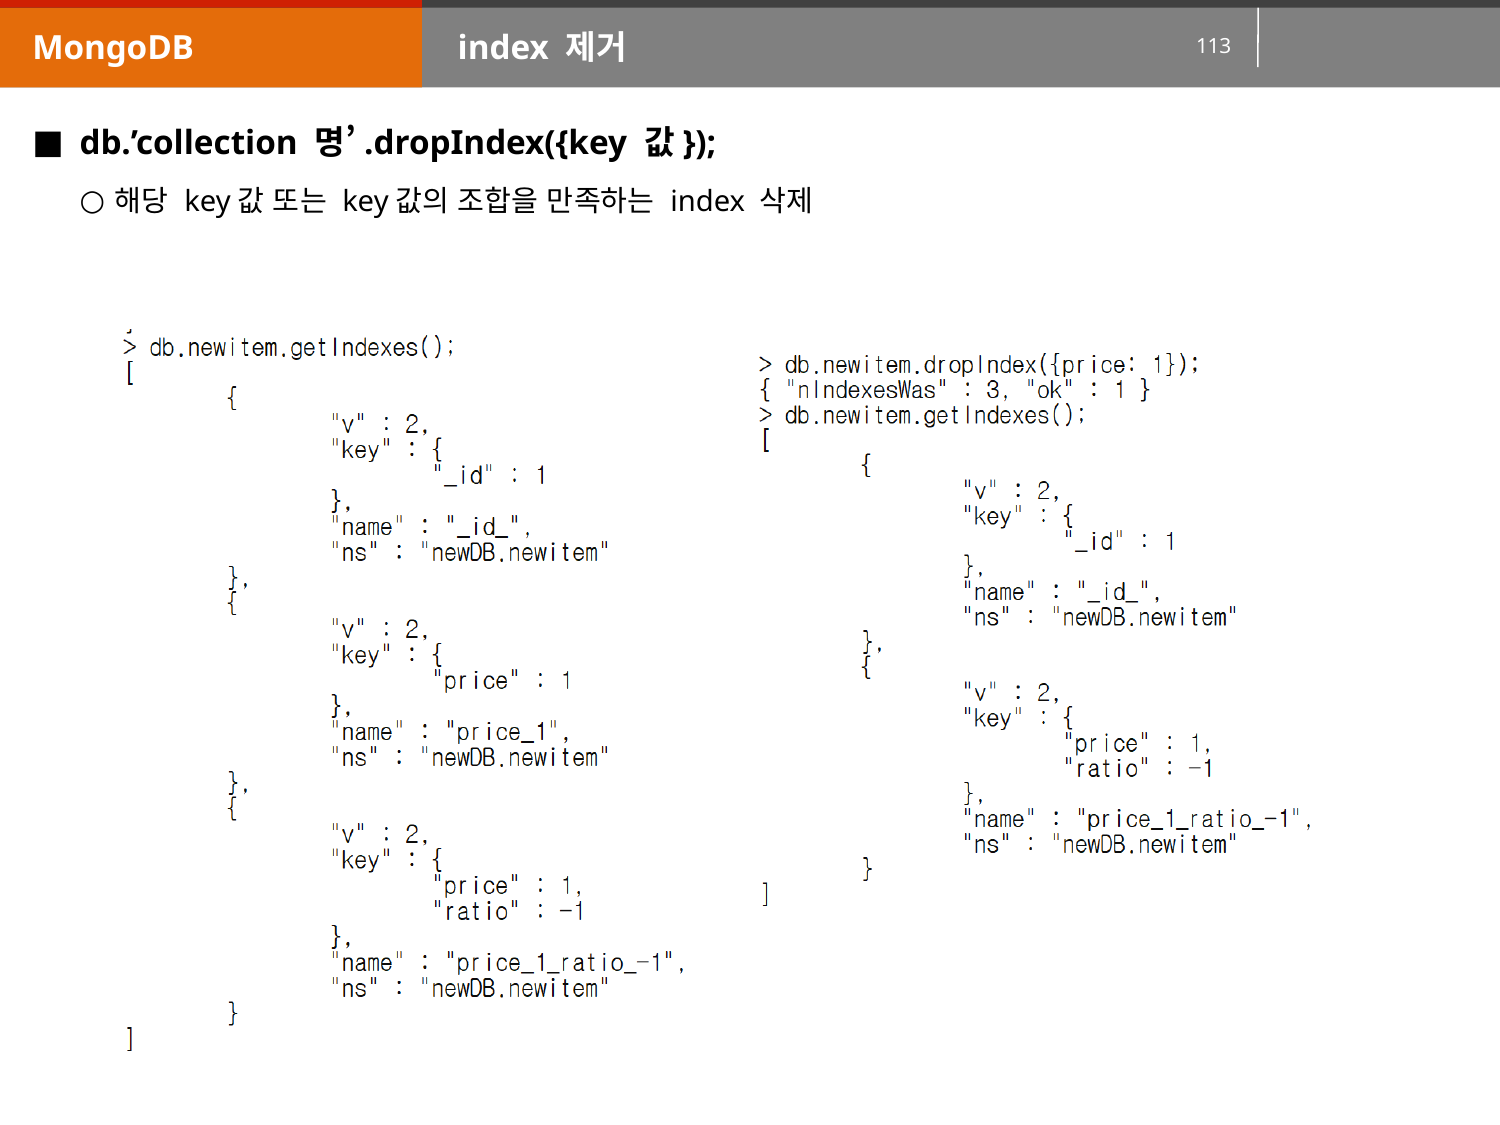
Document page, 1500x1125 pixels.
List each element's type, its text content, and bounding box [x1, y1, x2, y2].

picture [123, 328, 1443, 1052]
list db.’collection 명’.dropIndex({key 값}); 해당 key값 또는 key값의 조합을 만족하는 index 삭제 [17, 113, 1483, 1106]
list MongoDB [17, 10, 432, 81]
list index 제거 [442, 10, 1199, 81]
